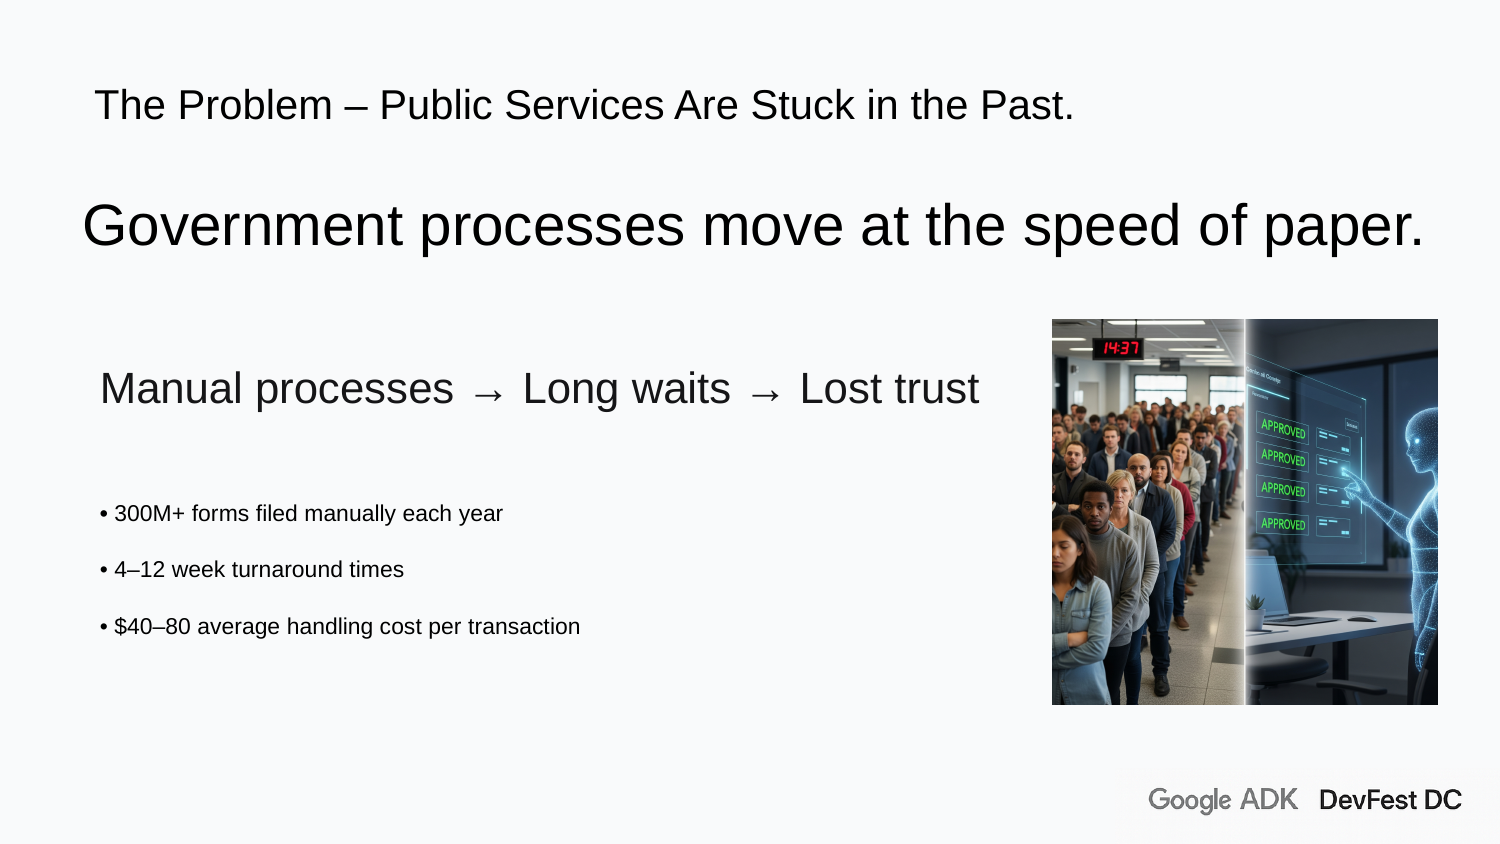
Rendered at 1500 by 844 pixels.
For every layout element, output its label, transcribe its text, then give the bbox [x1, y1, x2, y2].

picture [1114, 767, 1500, 844]
title Government processes move at the speed of paper. [67, 171, 1500, 320]
picture [1052, 319, 1438, 705]
title The Problem – Public Services Are Stuck in the Past. [79, 62, 1430, 254]
text_box Manual processes → Long waits → Lost trust • 300M+ forms filed manually each year • 4–12 week turnaround times • $40–80 average handling cost per transaction [84, 337, 1095, 741]
